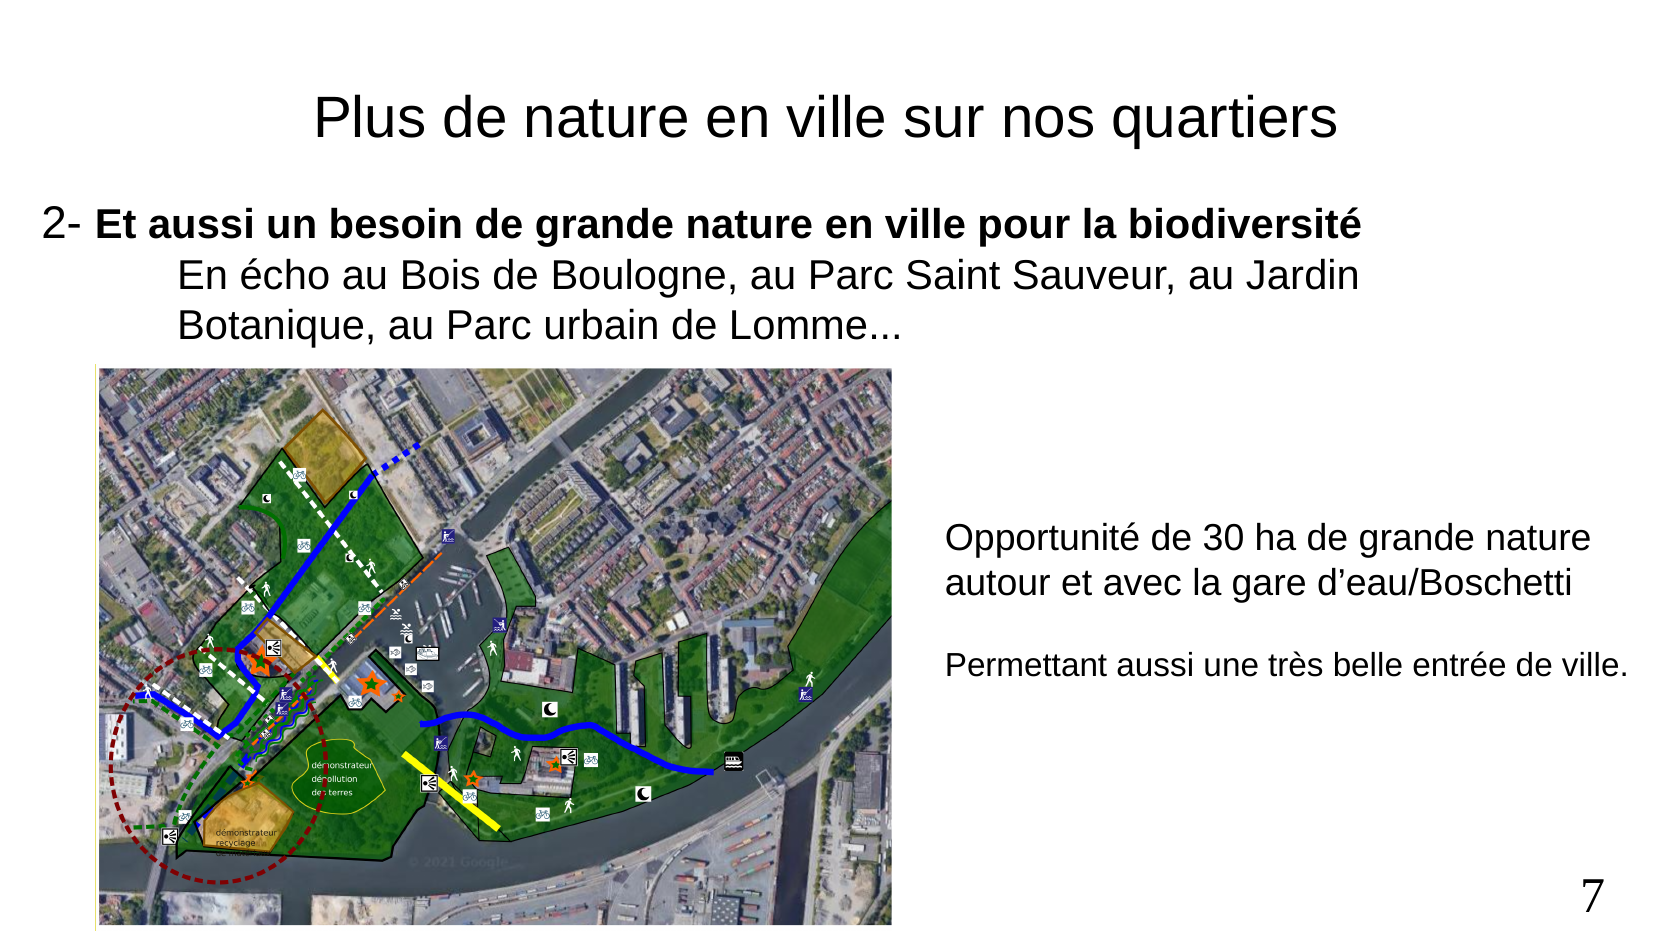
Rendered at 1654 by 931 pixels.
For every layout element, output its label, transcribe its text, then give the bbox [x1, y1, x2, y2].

title Permettant aussi une très belle entrée de ville. [944, 556, 1654, 771]
picture [95, 364, 892, 931]
text_box <numéro> [1565, 854, 1654, 925]
title 2- Et aussi un besoin de grande nature en ville pour la biodiversité En écho au Bois de Boulogne, au Parc Saint Sauveur, au Jardin Botanique, au Parc urbain de Lomme... [41, 192, 1483, 348]
title Plus de nature en ville sur nos quartiers [82, 37, 1571, 193]
list Opportunité de 30 ha de grande nature autour et avec la gare d’eau/Boschetti [944, 512, 1624, 556]
